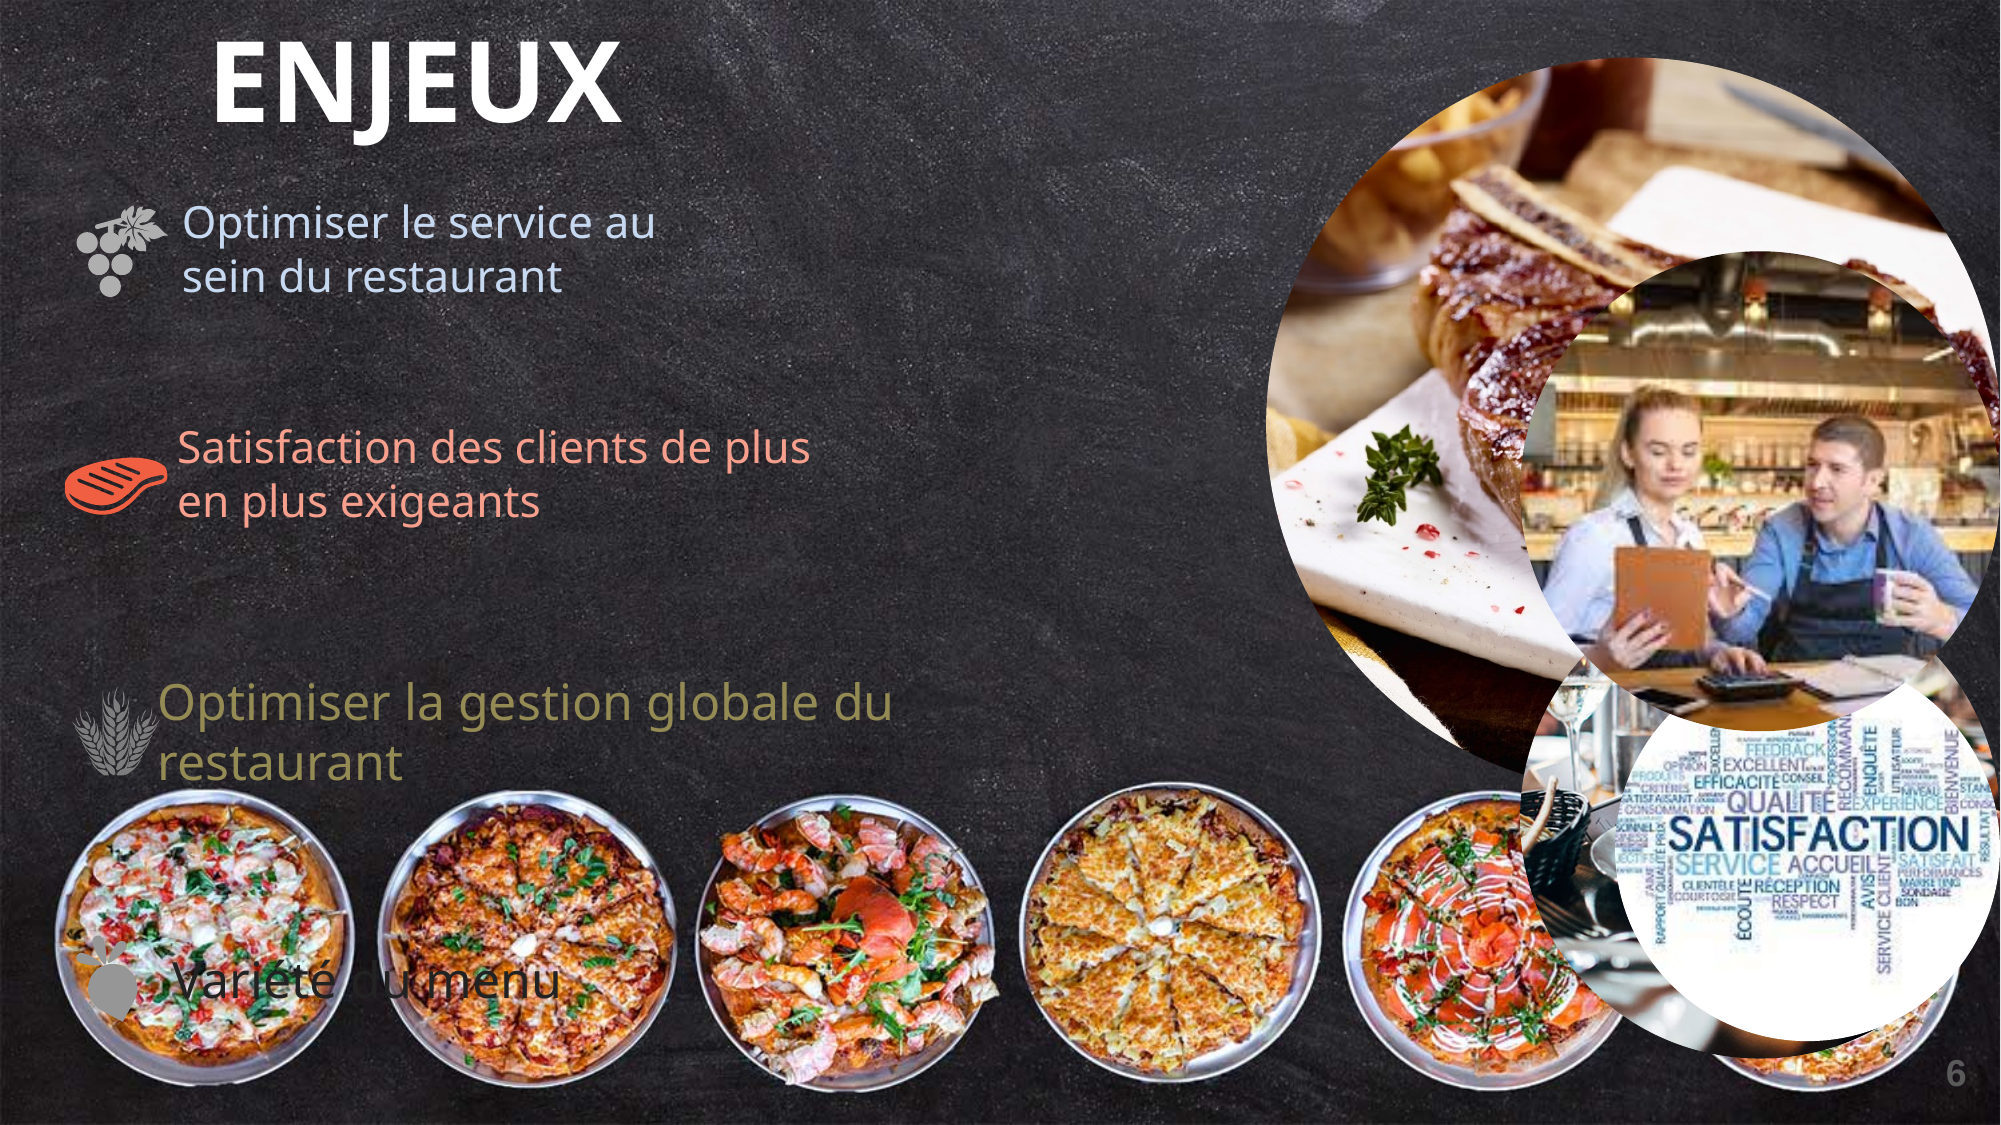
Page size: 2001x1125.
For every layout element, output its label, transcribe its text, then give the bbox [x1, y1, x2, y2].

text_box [80, 933, 136, 1014]
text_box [76, 205, 165, 297]
text_box 6 [1931, 1059, 2000, 1101]
text_box Optimiser le service au sein du restaurant [167, 187, 698, 309]
text_box Variété du menu [158, 941, 578, 1016]
text_box [72, 686, 143, 776]
text_box Optimiser la gestion globale du restaurant [143, 662, 924, 798]
text_box ENJEUX [39, 2, 638, 153]
text_box [64, 457, 162, 515]
picture [0, 0, 2001, 1125]
text_box Satisfaction des clients de plus en plus exigeants [162, 411, 839, 534]
